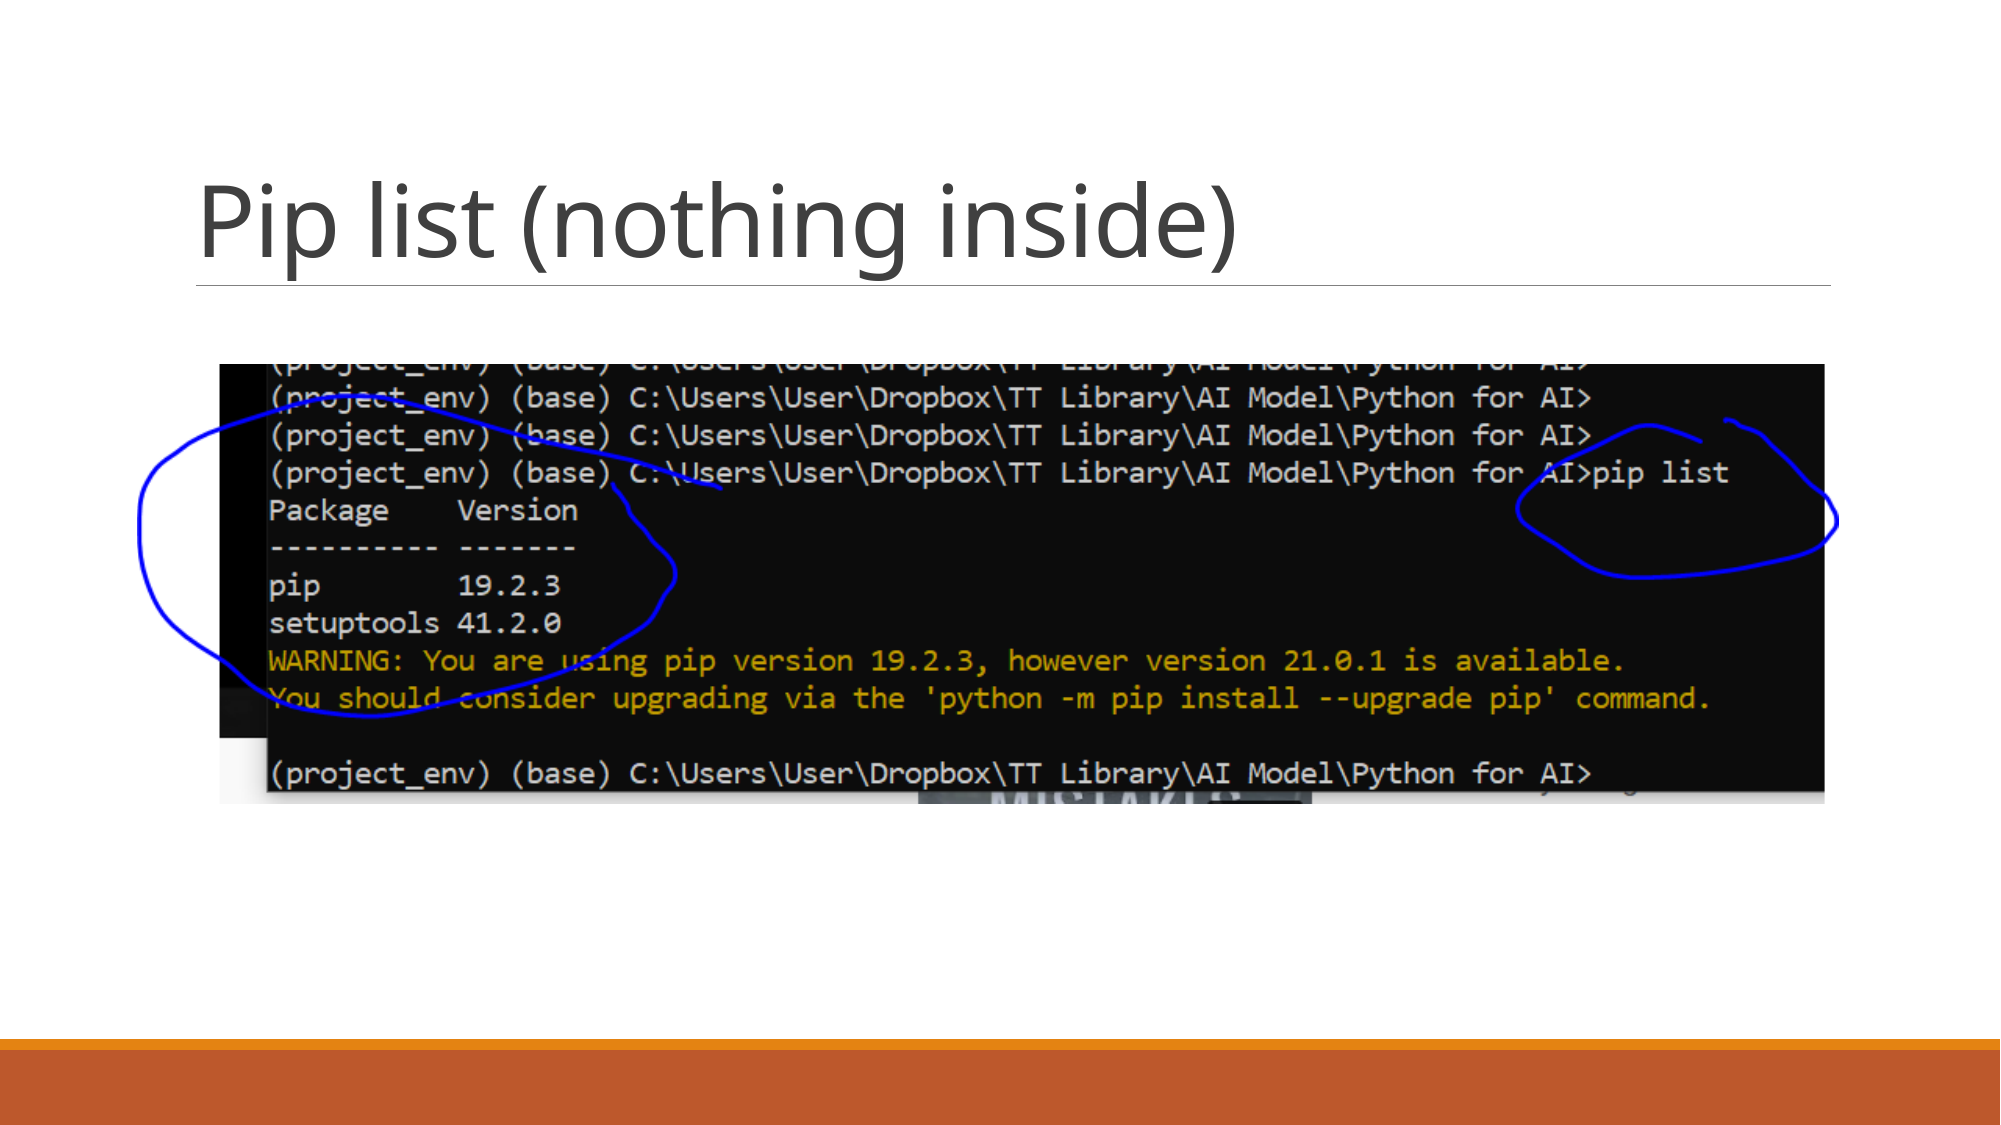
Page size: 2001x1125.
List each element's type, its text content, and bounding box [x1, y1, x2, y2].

title Pip list (nothing inside) [180, 47, 1830, 285]
picture [136, 364, 1840, 805]
